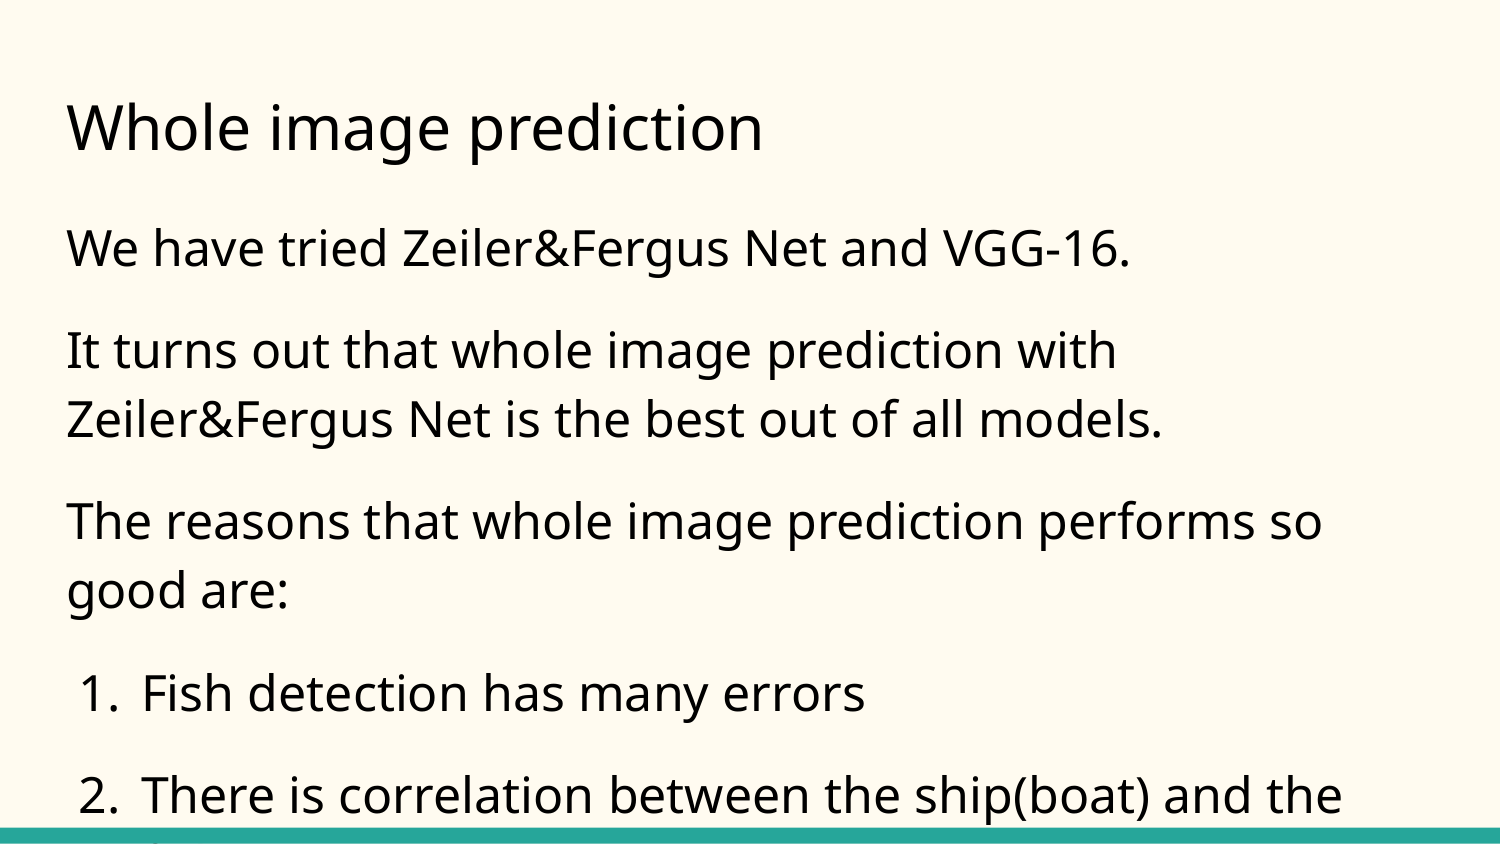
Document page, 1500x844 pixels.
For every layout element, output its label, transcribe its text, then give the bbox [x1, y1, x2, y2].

list We have tried Zeiler&Fergus Net and VGG-16. It turns out that whole image prediction with Zeiler&Fergus Net is the best out of all models. The reasons that whole image prediction performs so good are: Fish detection has many errors There is correlation between the ship(boat) and the fish [51, 192, 1449, 844]
title Whole image prediction [51, 72, 1449, 174]
